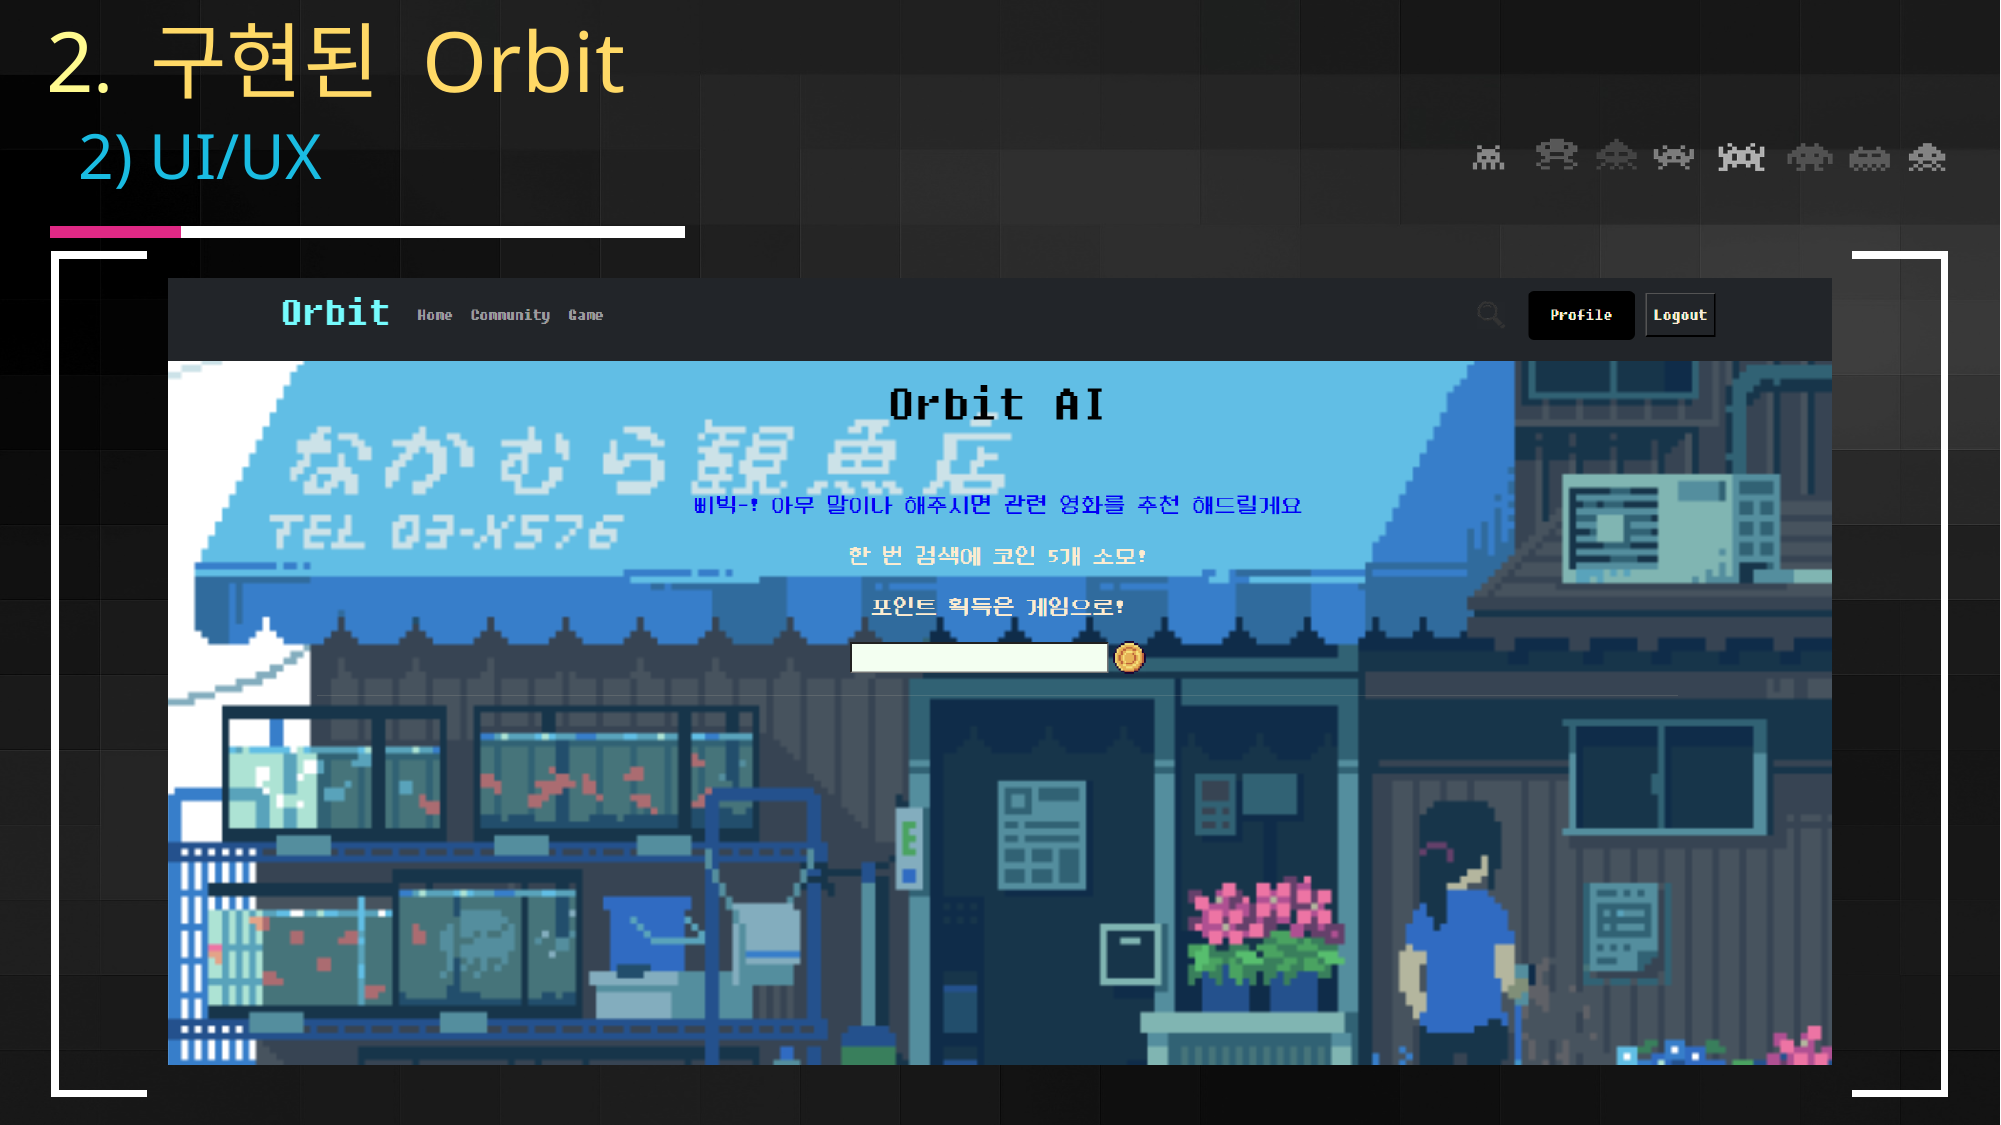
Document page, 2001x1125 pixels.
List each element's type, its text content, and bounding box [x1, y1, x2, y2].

picture [0, 0, 2000, 1125]
text_box 2. 구현된 Orbit 2) UI/UX [31, 1, 882, 334]
